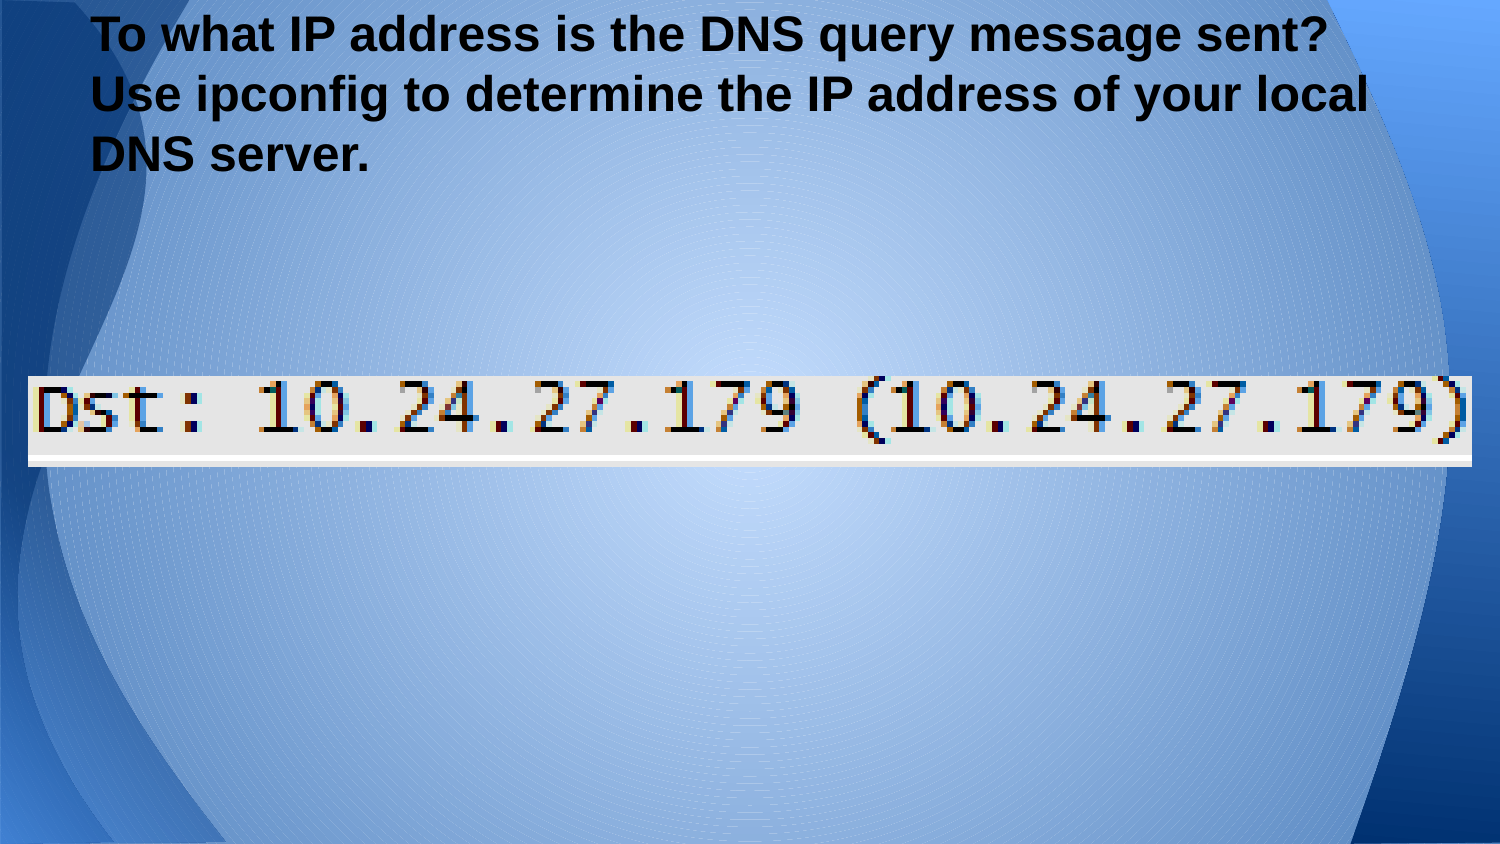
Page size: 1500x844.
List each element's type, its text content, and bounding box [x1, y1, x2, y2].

picture [28, 376, 1472, 468]
title To what IP address is the DNS query message sent? Use ipconfig to determine the IP address of your local DNS server. [75, 33, 1425, 197]
